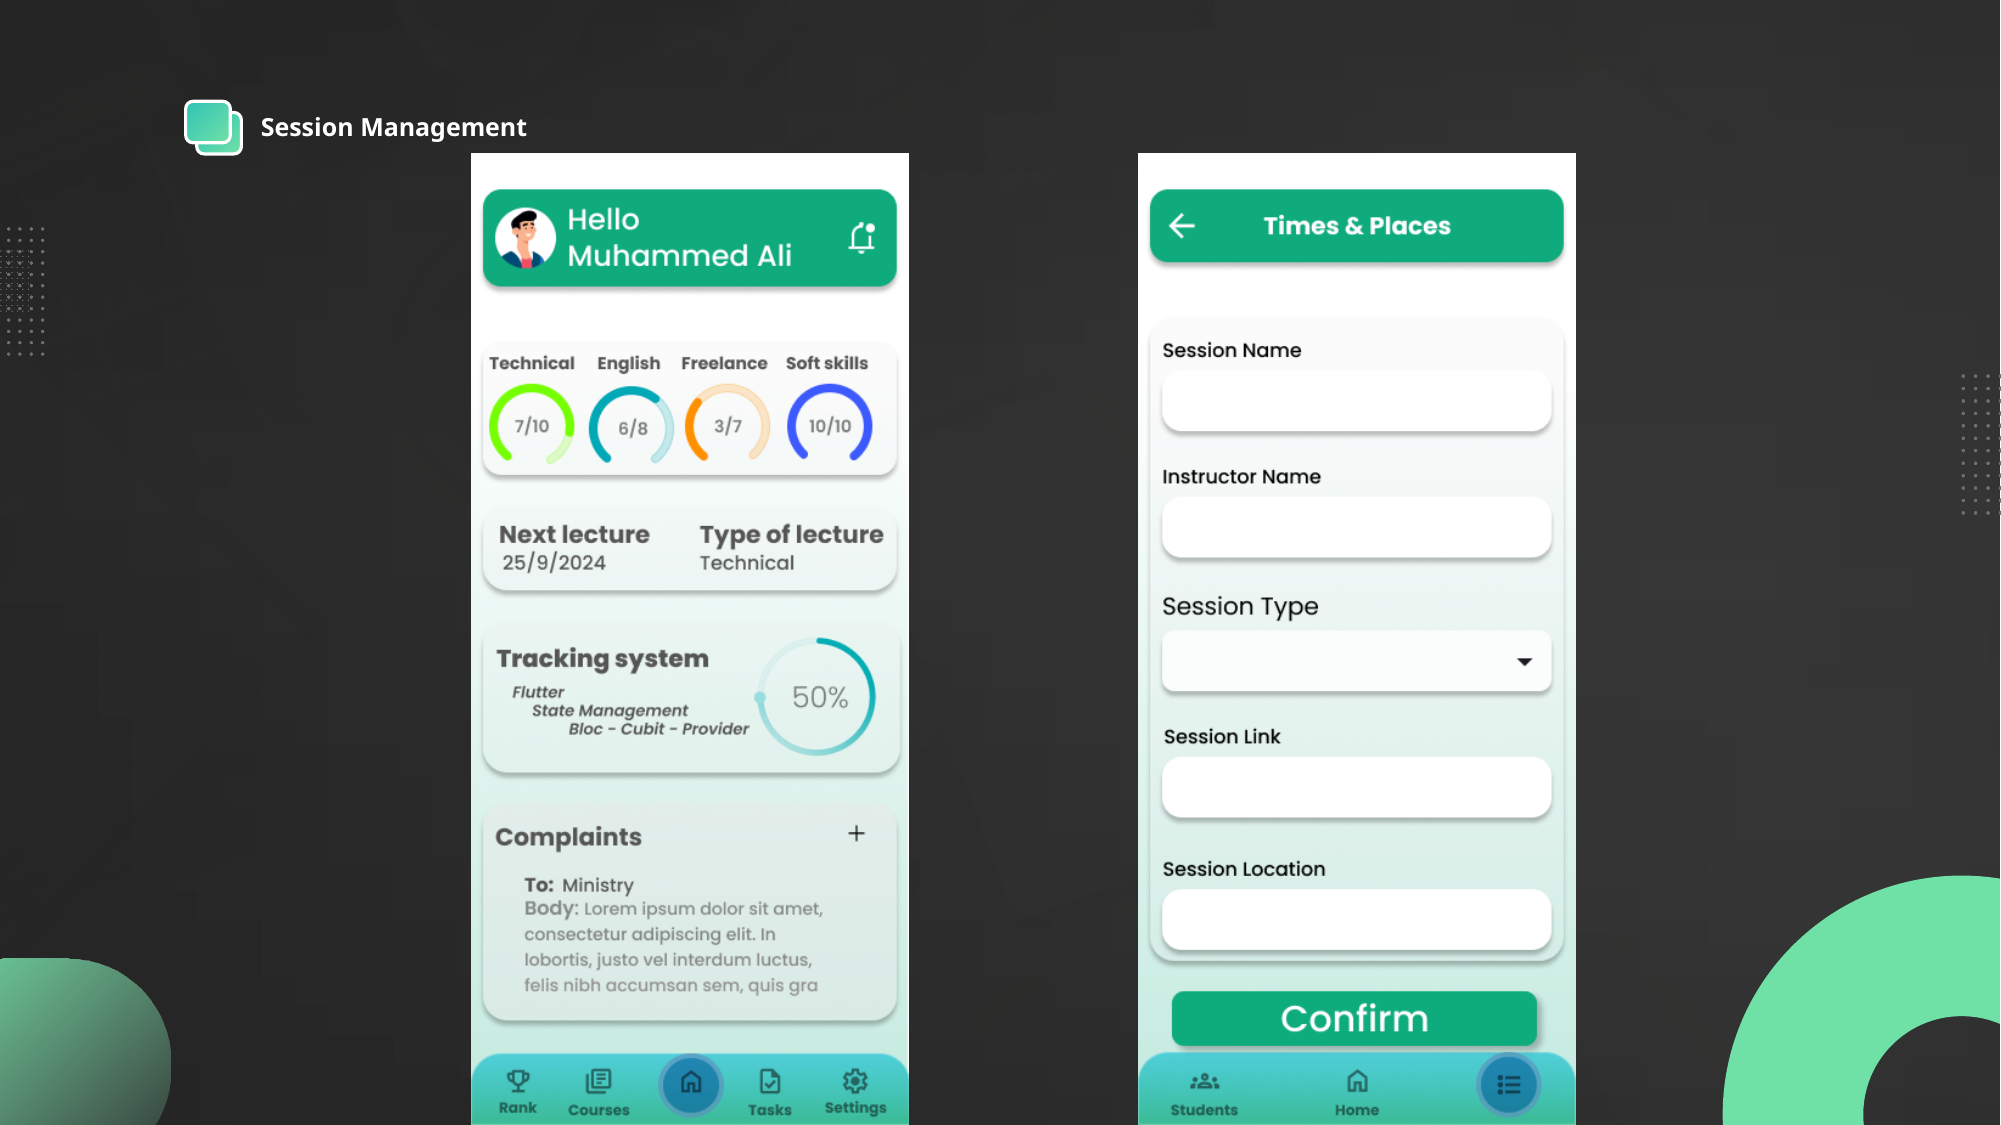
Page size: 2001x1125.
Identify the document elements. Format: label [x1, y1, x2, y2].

picture [0, 0, 2000, 1125]
text_box [1792, 945, 2000, 1125]
text_box [185, 100, 242, 155]
text_box [0, 929, 143, 1125]
